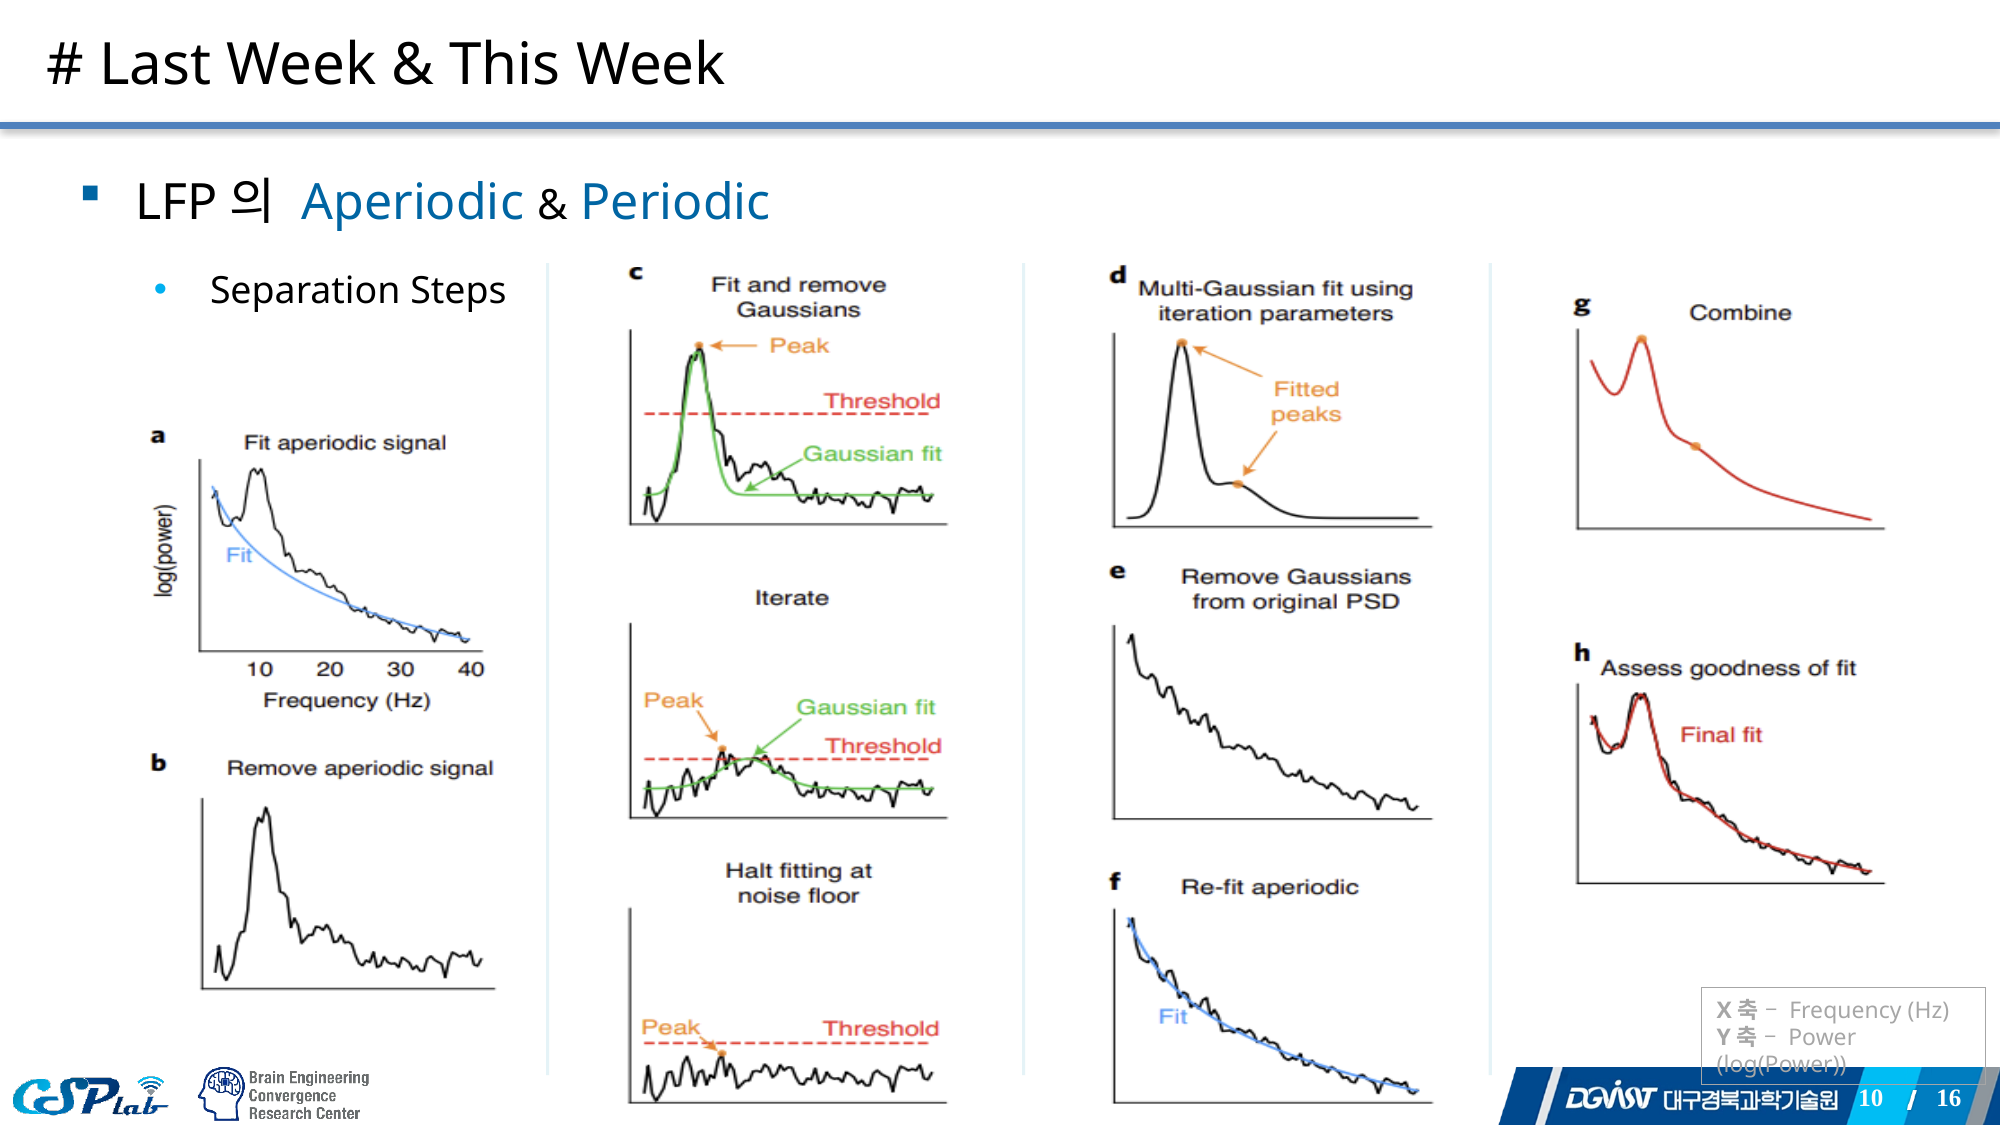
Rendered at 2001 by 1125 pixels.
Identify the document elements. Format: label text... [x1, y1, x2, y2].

picture [1050, 249, 1847, 1125]
text_box LFP의 Aperiodic & Periodic Separation Steps [63, 137, 1071, 318]
picture [1520, 246, 1924, 925]
picture [1966, 1119, 2000, 1125]
picture [111, 379, 547, 1055]
picture [1908, 1091, 1916, 1109]
picture [197, 1064, 372, 1123]
picture [12, 1066, 169, 1125]
text_box LFP의 Aperiodic & Periodic Separation Steps [63, 114, 1071, 124]
text_box X축 – Frequency (Hz) Y축 – Power (log(Power)) [1701, 987, 1986, 1085]
footer 16 [1921, 1073, 2000, 1119]
picture [586, 266, 1002, 1120]
title # Last Week & This Week [31, 21, 1969, 102]
picture [1986, 1067, 2000, 1073]
slide_number 10 [1791, 1085, 1905, 1120]
